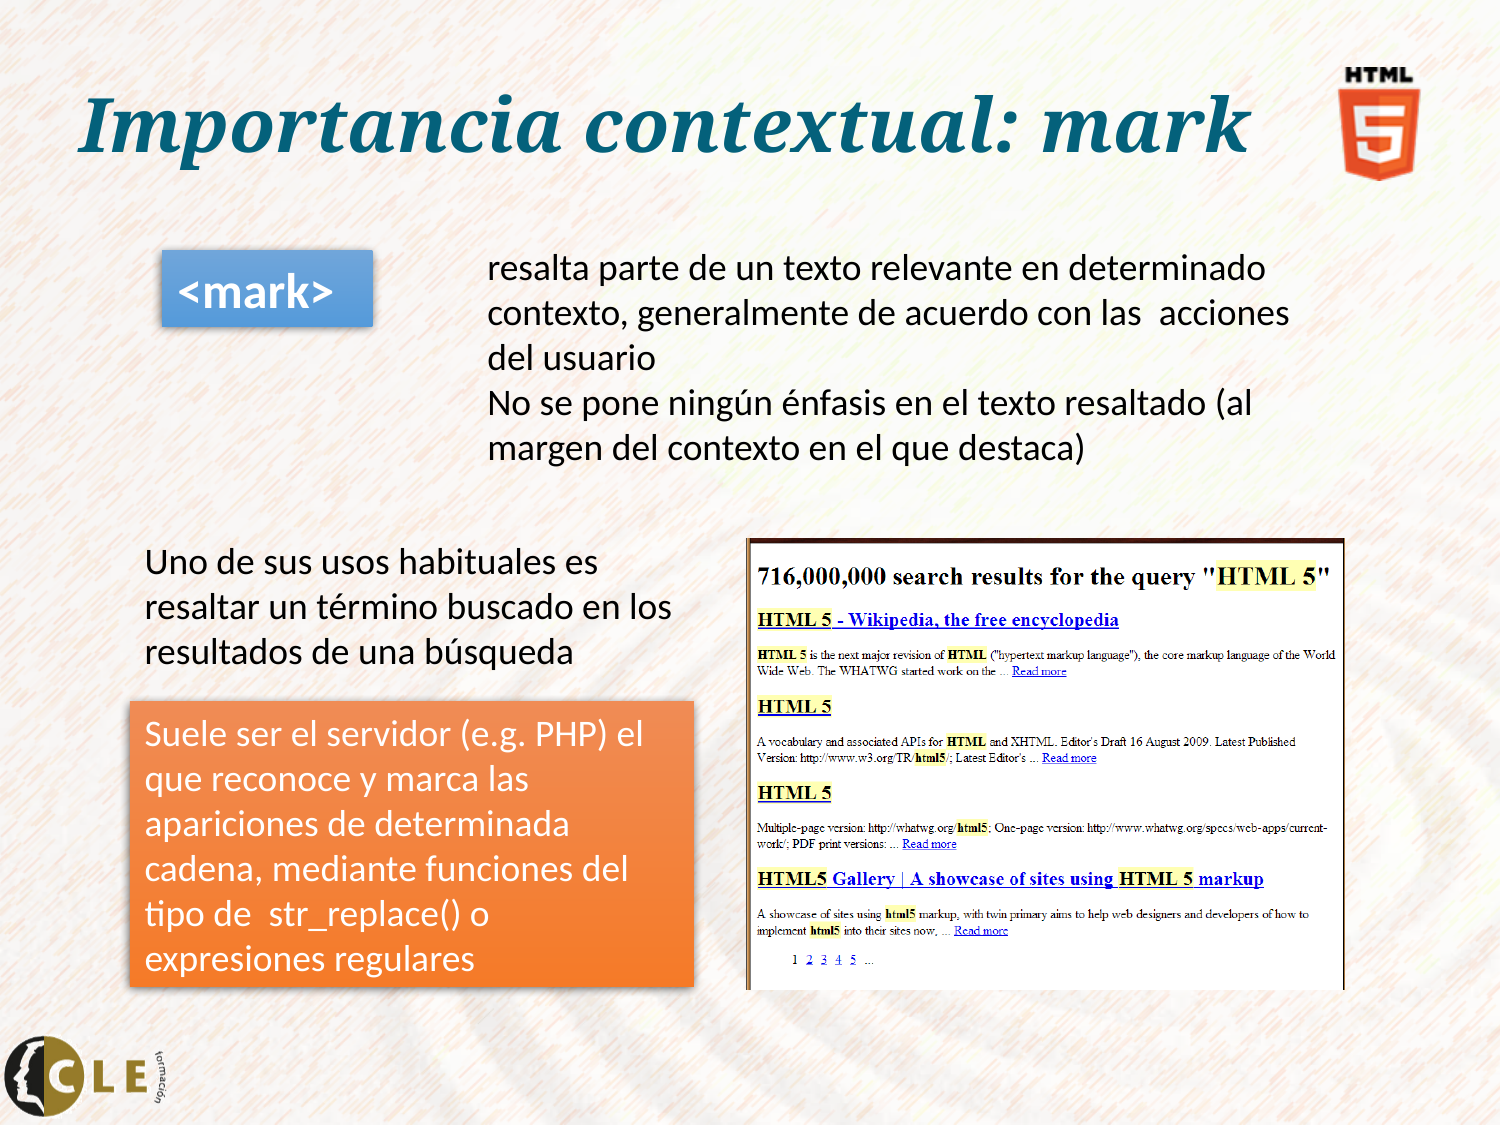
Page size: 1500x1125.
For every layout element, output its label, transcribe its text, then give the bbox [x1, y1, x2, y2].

picture [0, 0, 1500, 1125]
text_box <mark> [162, 250, 373, 327]
text_box Uno de sus usos habituales es resaltar un término buscado en los resultados de una búsqueda [129, 529, 706, 680]
text_box resalta parte de un texto relevante en determinado contexto, generalmente de acuerdo con las acciones del usuario No se pone ningún énfasis en el texto resaltado (al margen del contexto en el que destaca) [472, 235, 1318, 476]
title Importancia contextual: mark [64, 75, 1304, 181]
text_box Suele ser el servidor (e.g. PHP) el que reconoce y marca las apariciones de determinada cadena, mediante funciones del tipo de str_replace() o expresiones regulares [129, 701, 694, 987]
